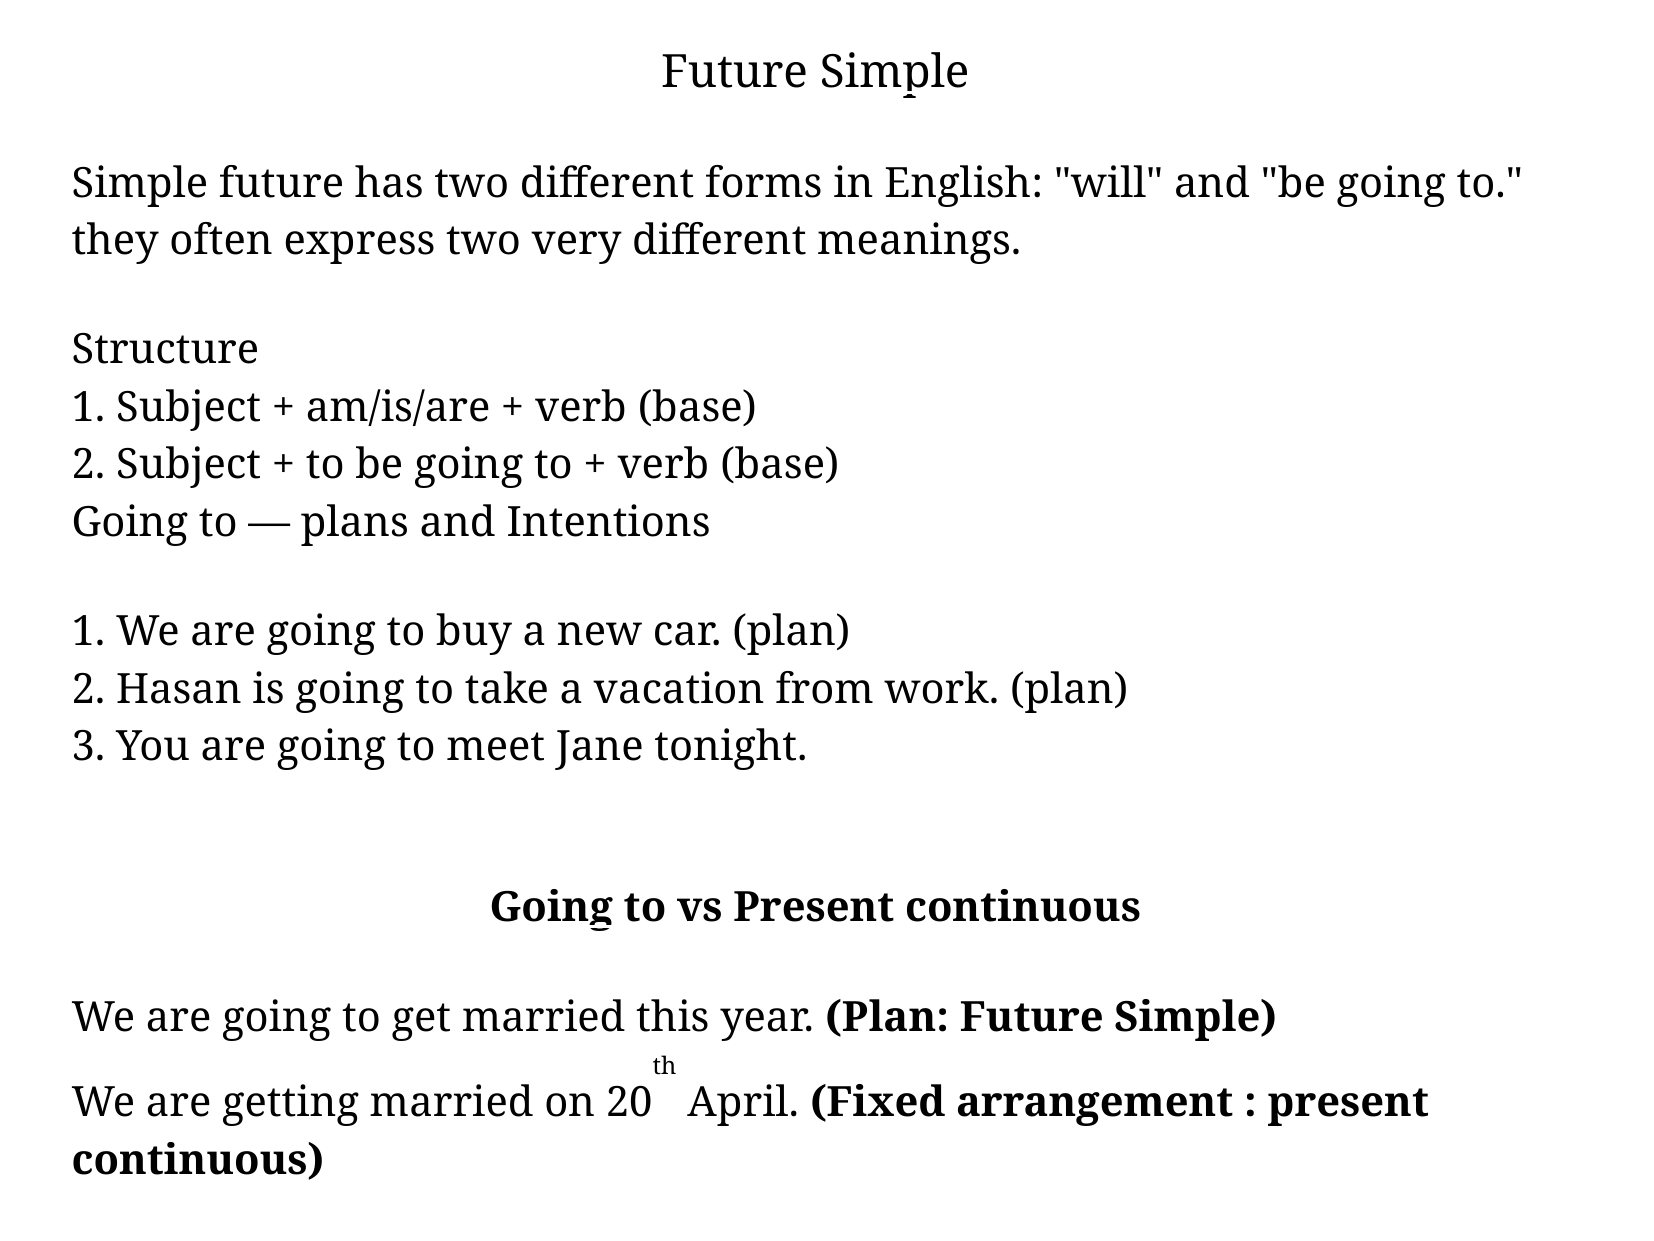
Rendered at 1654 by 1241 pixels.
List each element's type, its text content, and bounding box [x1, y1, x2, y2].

text_box [74, 195, 1563, 1215]
text_box Future Simple Simple future has two different forms in English: "will" and "be going to." they often express two very different meanings. Structure 1. Subject + am/is/are + verb (base) 2. Subject + to be going to + verb (base) Going to — plans and Intentions 1. We are going to buy a new car. (plan) 2. Hasan is going to take a vacation from work. (plan) 3. You are going to meet Jane tonight. Going to vs Present continuous We are going to get married this year. (Plan: Future Simple) We are getting married on 20th April. (Fixed arrangement : present continuous) [71, 31, 1560, 1140]
